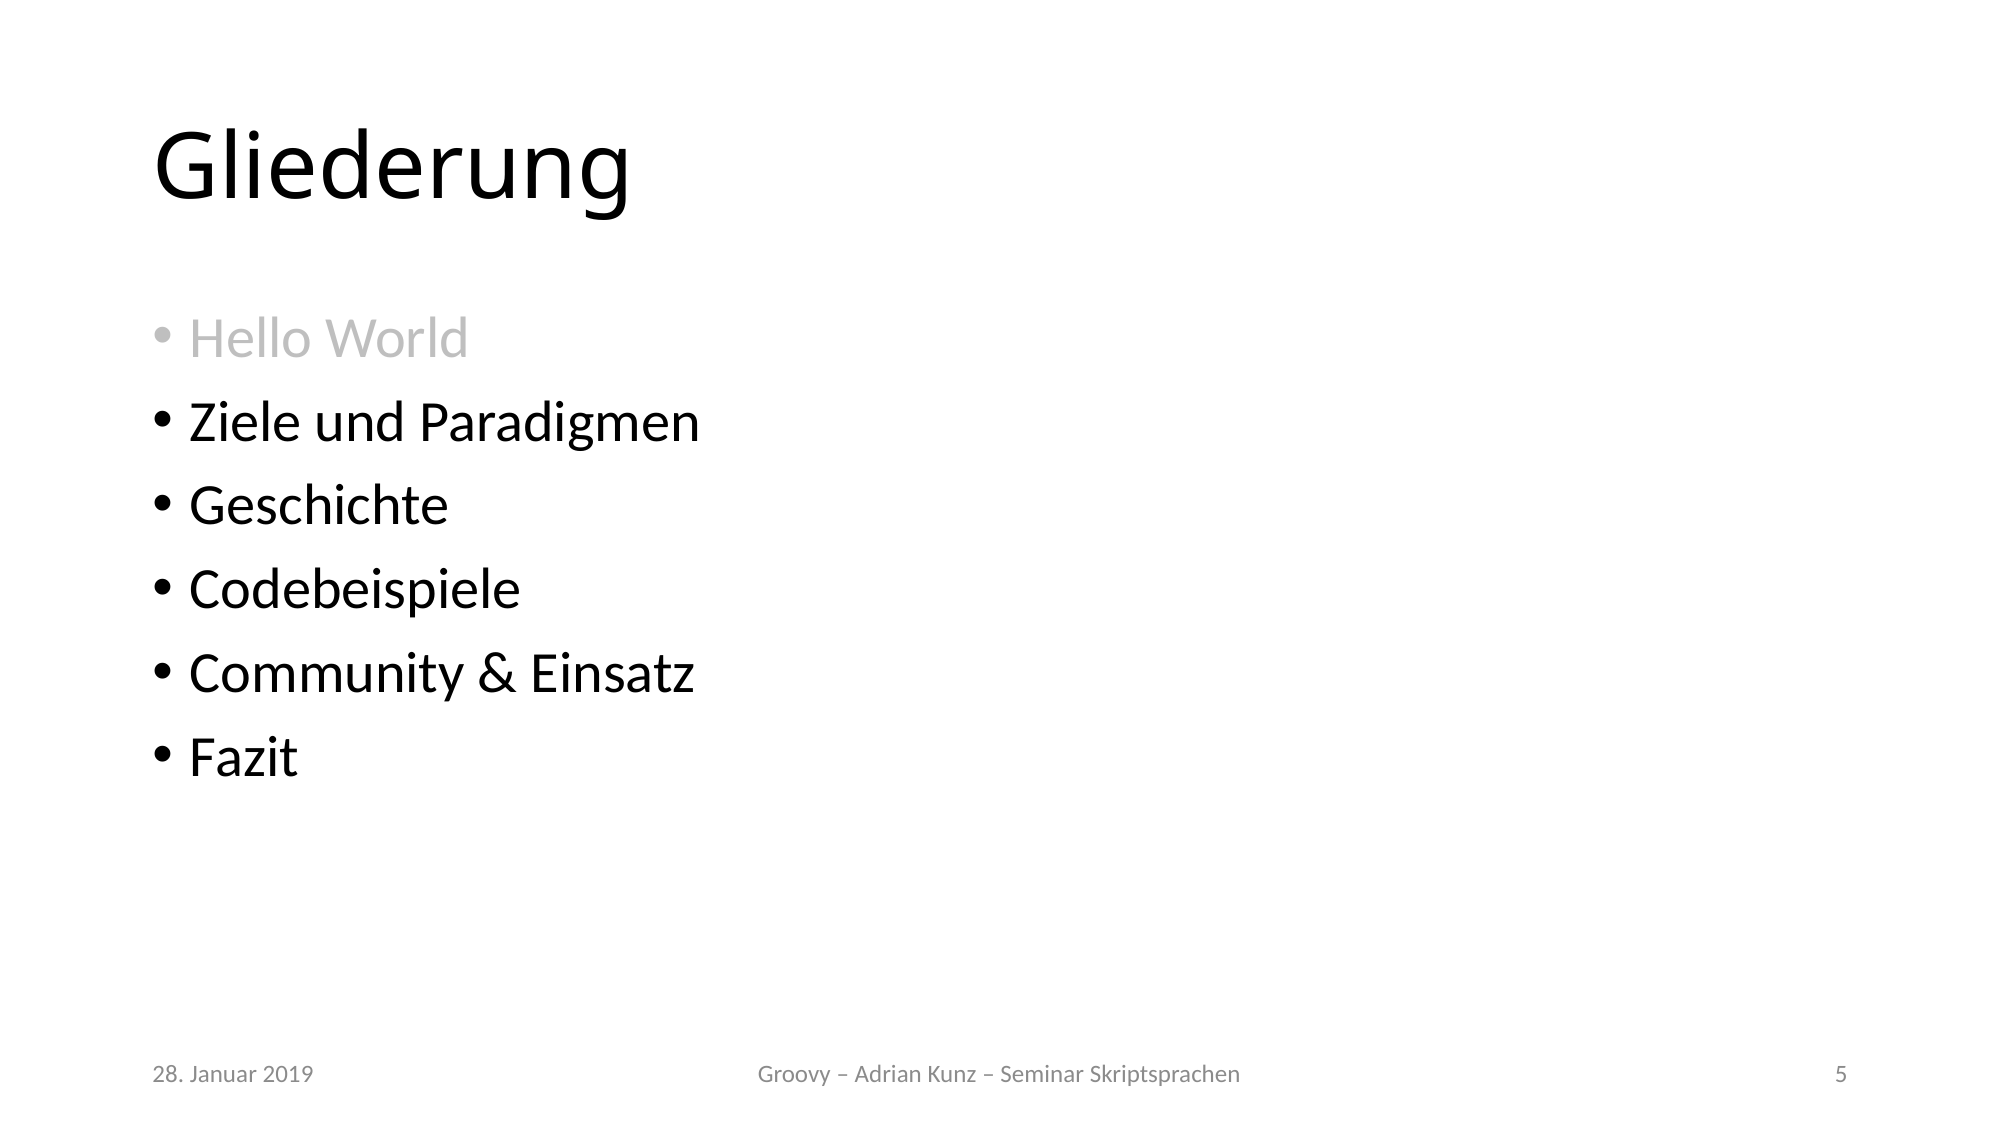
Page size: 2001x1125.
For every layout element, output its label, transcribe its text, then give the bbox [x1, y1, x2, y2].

list Hello World Ziele und Paradigmen Geschichte Codebeispiele Community & Einsatz Fazit [137, 299, 1863, 1014]
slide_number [137, 1042, 588, 1103]
title Gliederung [137, 59, 1863, 278]
slide_number 5 [1412, 1042, 1863, 1103]
footer Groovy – Adrian Kunz – Seminar Skriptsprachen [662, 1042, 1338, 1103]
